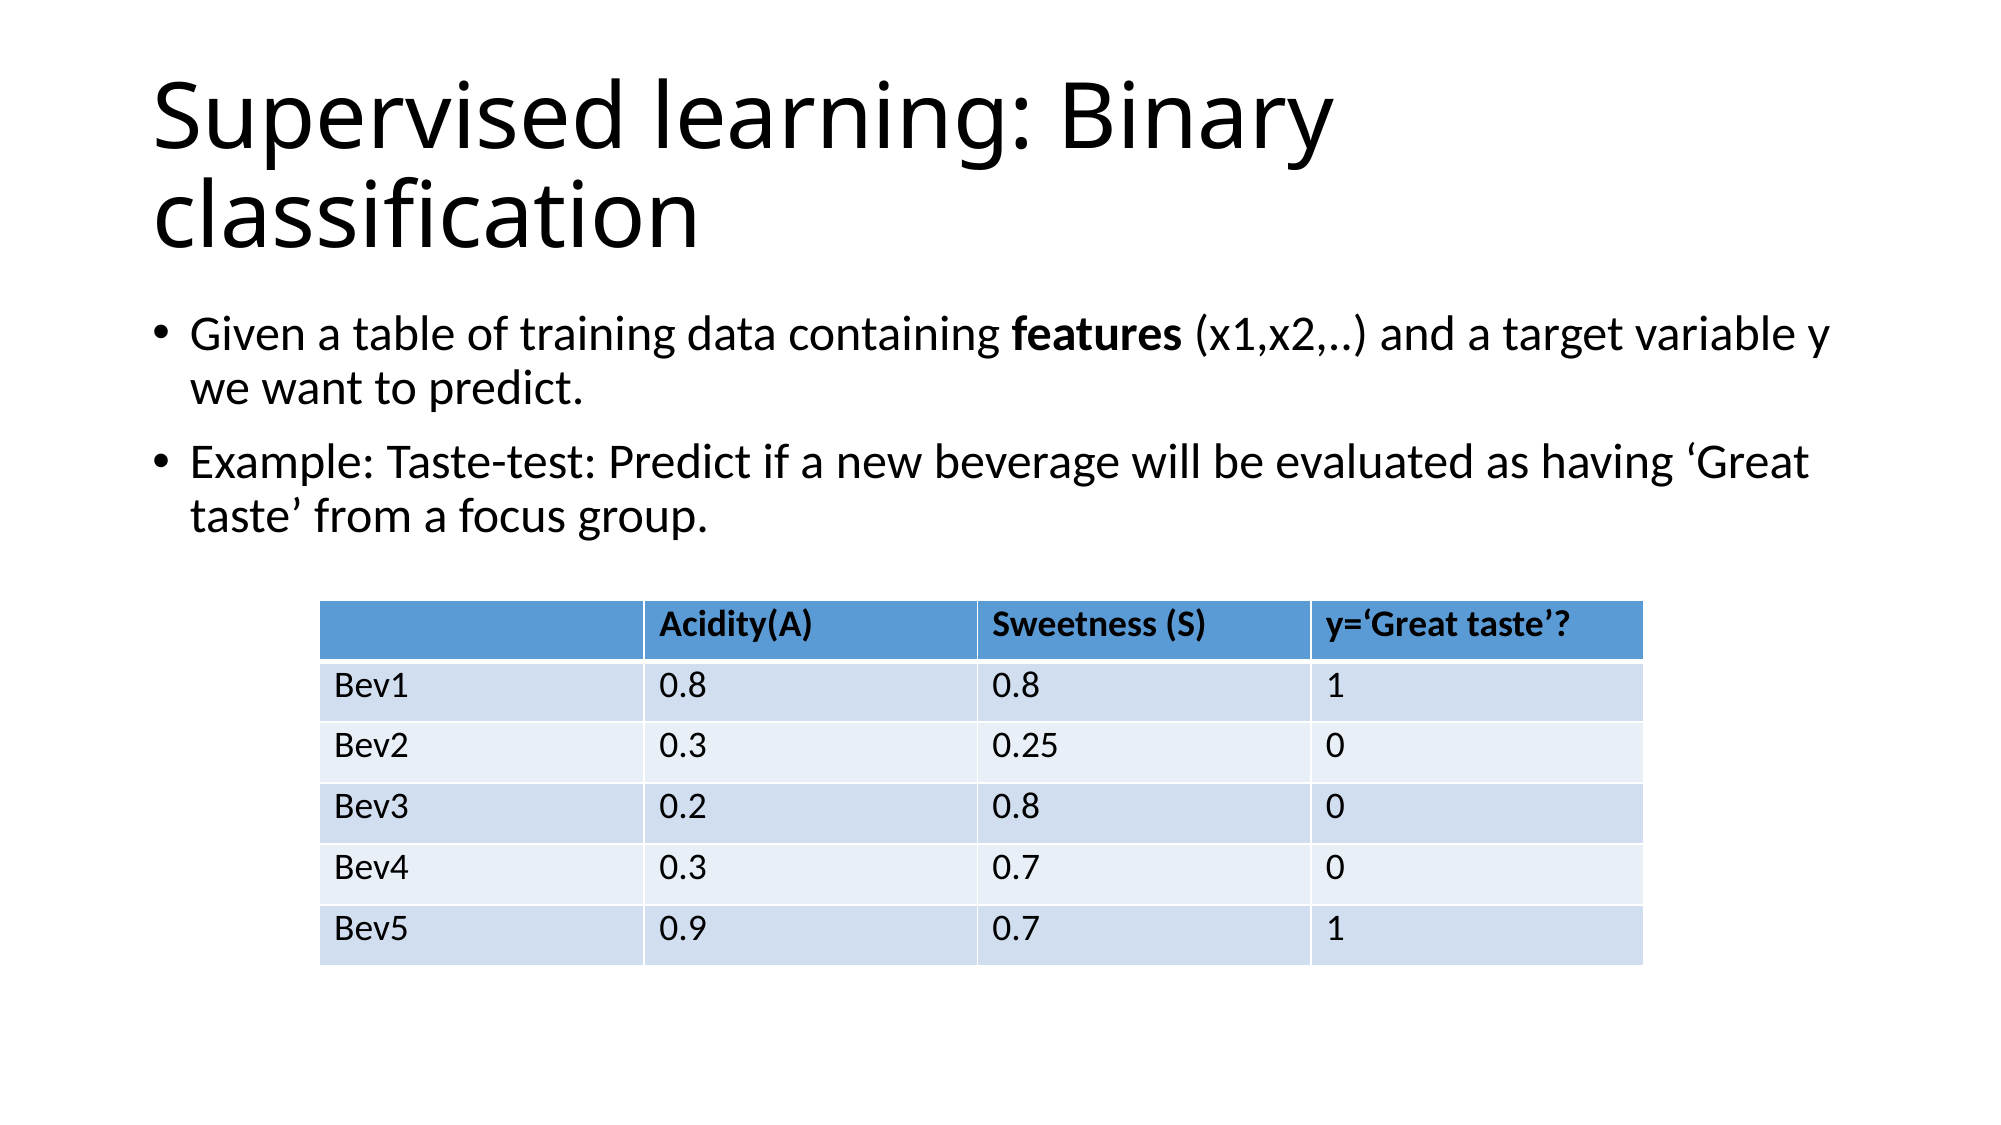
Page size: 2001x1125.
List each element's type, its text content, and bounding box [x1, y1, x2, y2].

table_cell 0.8 [978, 664, 1310, 721]
table_cell 0.9 [645, 906, 977, 965]
table_cell Bev3 [320, 784, 643, 843]
table_cell 0.8 [645, 664, 977, 721]
table_cell 1 [1312, 906, 1643, 965]
table_cell Bev5 [320, 906, 643, 965]
title Supervised learning: Binary classification [137, 59, 1863, 278]
table_cell 0.7 [978, 845, 1310, 904]
table_header Acidity(A) [645, 601, 977, 659]
table_cell 0 [1312, 784, 1643, 843]
table_cell Bev4 [320, 845, 643, 904]
table_cell Bev2 [320, 723, 643, 782]
table_header y=‘Great taste’? [1312, 601, 1643, 659]
table_cell Bev1 [320, 664, 643, 721]
table_cell 0.25 [978, 723, 1310, 782]
table_cell 1 [1312, 664, 1643, 721]
table_header [320, 601, 643, 659]
list Given a table of training data containing features (x1,x2,..) and a target variable y we want to predict. Example: Taste-test: Predict if a new beverage will be evaluated as having ‘Great taste’ from a focus group. [137, 299, 1863, 1014]
table_cell 0 [1312, 723, 1643, 782]
table_cell 0.3 [645, 723, 977, 782]
table_cell 0.8 [978, 784, 1310, 843]
table_cell 0.7 [978, 906, 1310, 965]
table_header Sweetness (S) [978, 601, 1310, 659]
table_cell 0 [1312, 845, 1643, 904]
table_cell 0.3 [645, 845, 977, 904]
table_cell 0.2 [645, 784, 977, 843]
